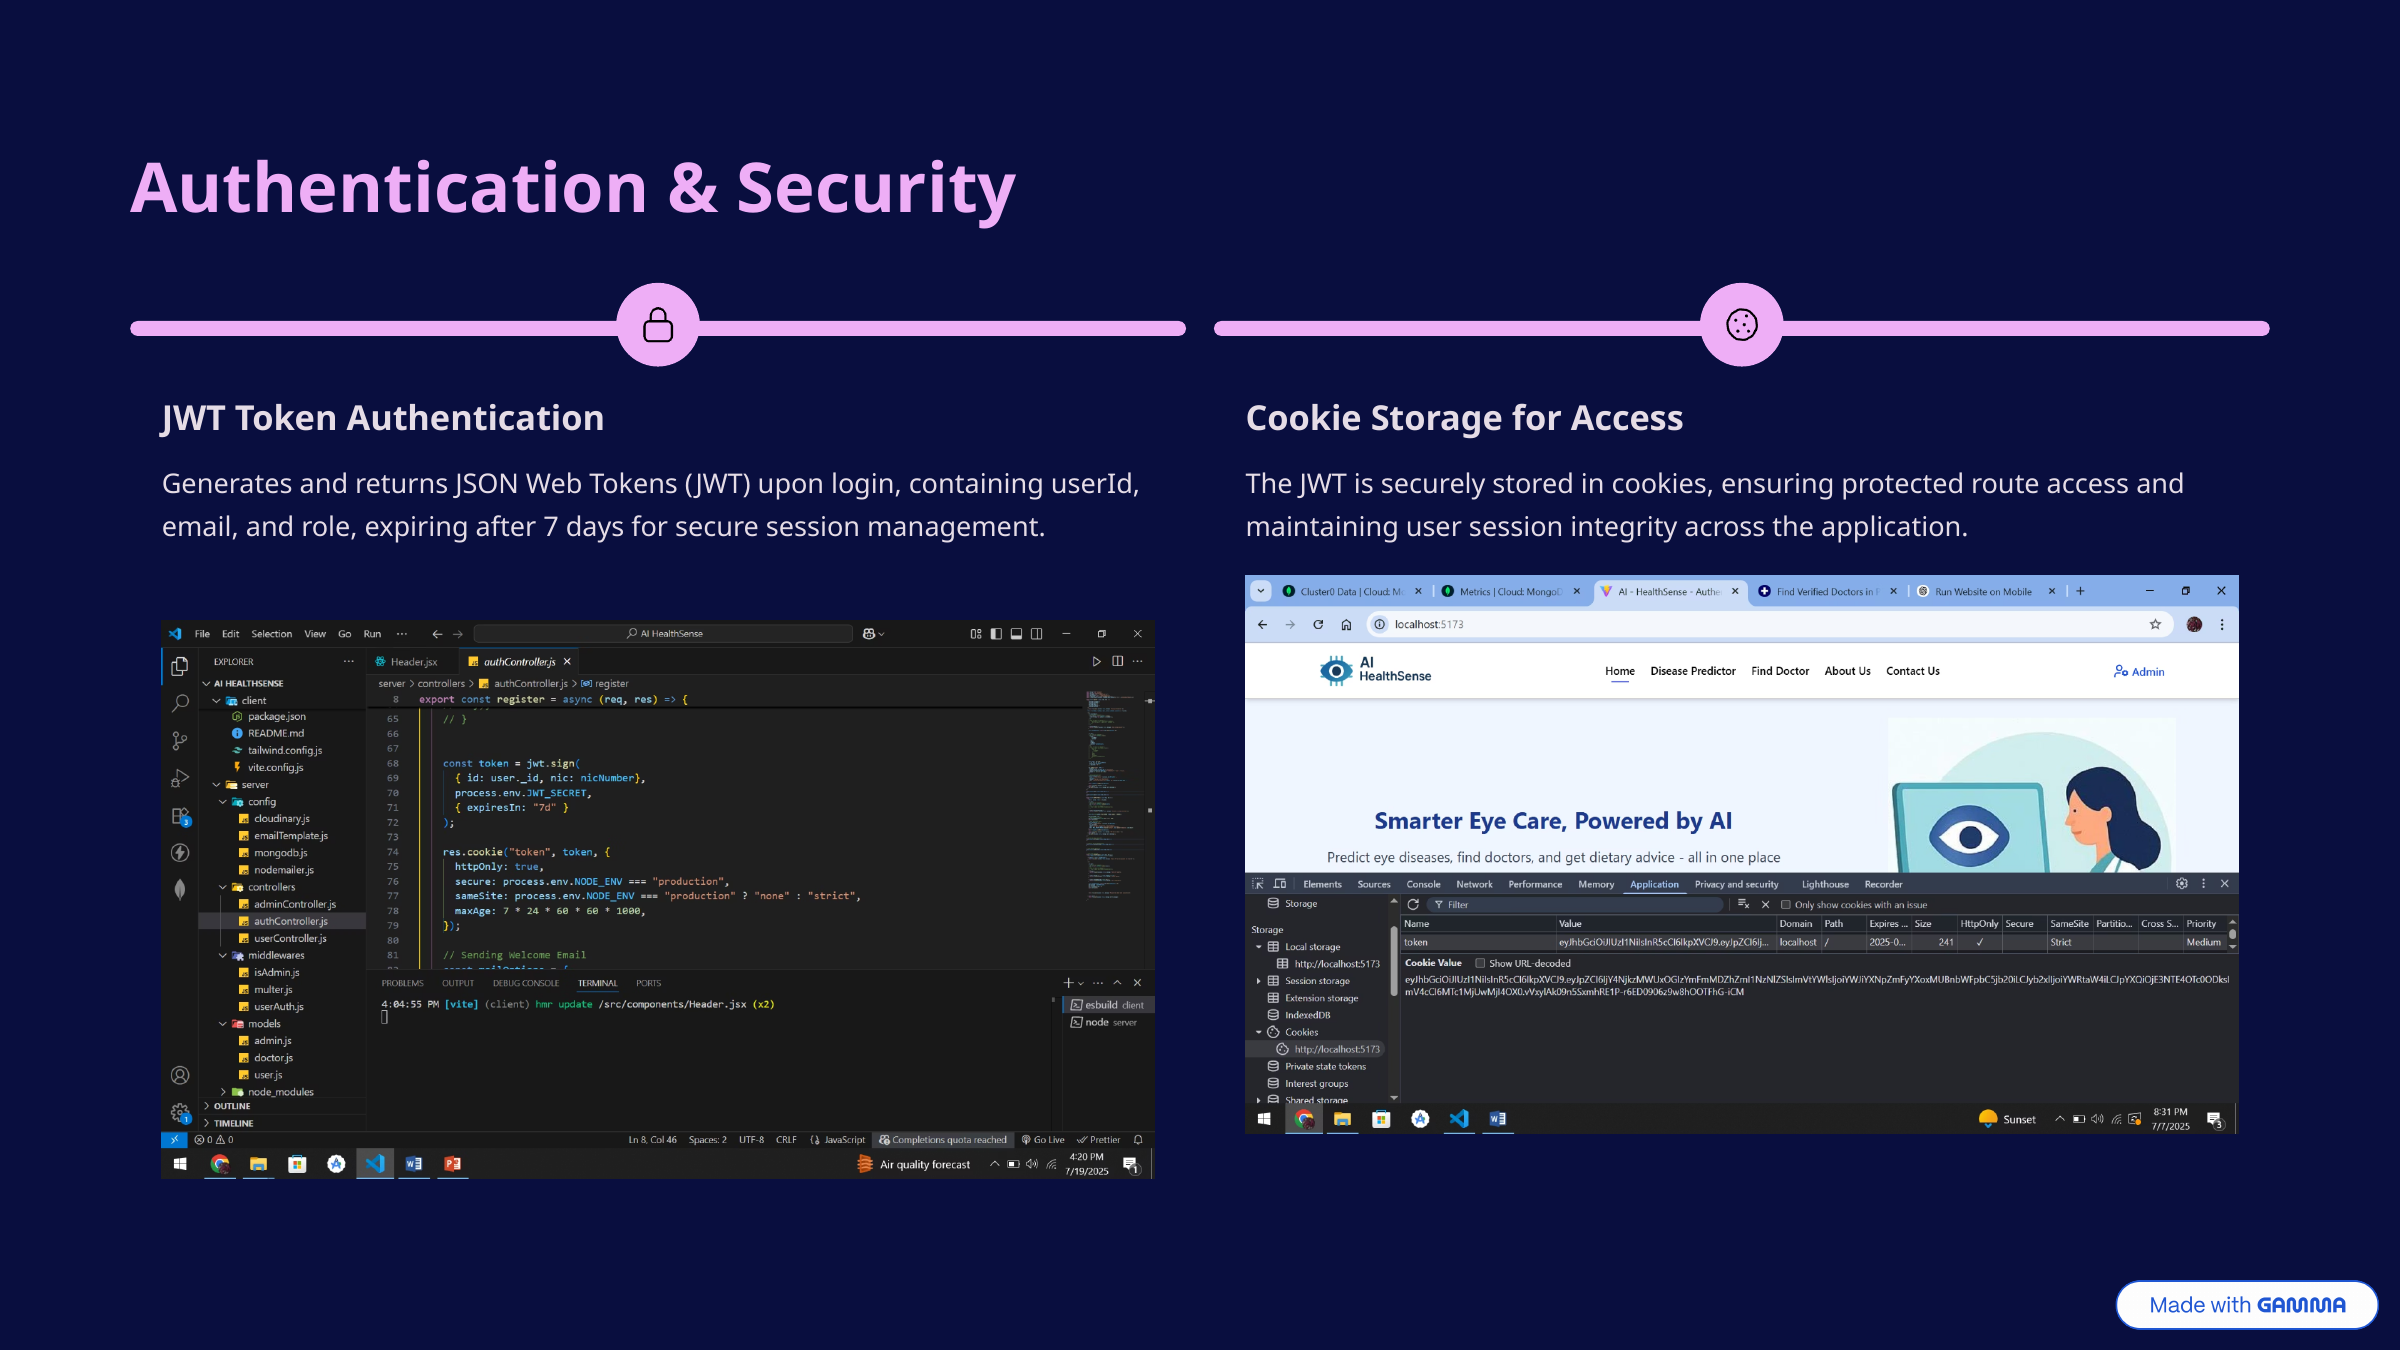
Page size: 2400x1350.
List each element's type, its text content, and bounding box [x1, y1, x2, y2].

picture [1725, 303, 1759, 346]
text_box [1783, 320, 2270, 336]
text_box [699, 320, 1187, 336]
text_box [616, 282, 700, 367]
text_box Authentication & Security [130, 139, 1024, 228]
picture [2106, 1271, 2389, 1339]
picture [641, 303, 675, 346]
text_box [1699, 282, 1784, 367]
text_box The JWT is securely stored in cookies, ensuring protected route access and maintaining user session integrity across the application. [1245, 454, 2239, 545]
text_box [130, 320, 617, 336]
text_box Generates and returns JSON Web Tokens (JWT) upon login, containing userId, email, and role, expiring after 7 days for secure session management. [161, 454, 1155, 589]
picture [161, 620, 1155, 1179]
text_box [1213, 320, 1701, 336]
picture [1245, 575, 2239, 1134]
text_box Cookie Storage for Access [1245, 394, 1698, 438]
text_box JWT Token Authentication [161, 394, 608, 438]
